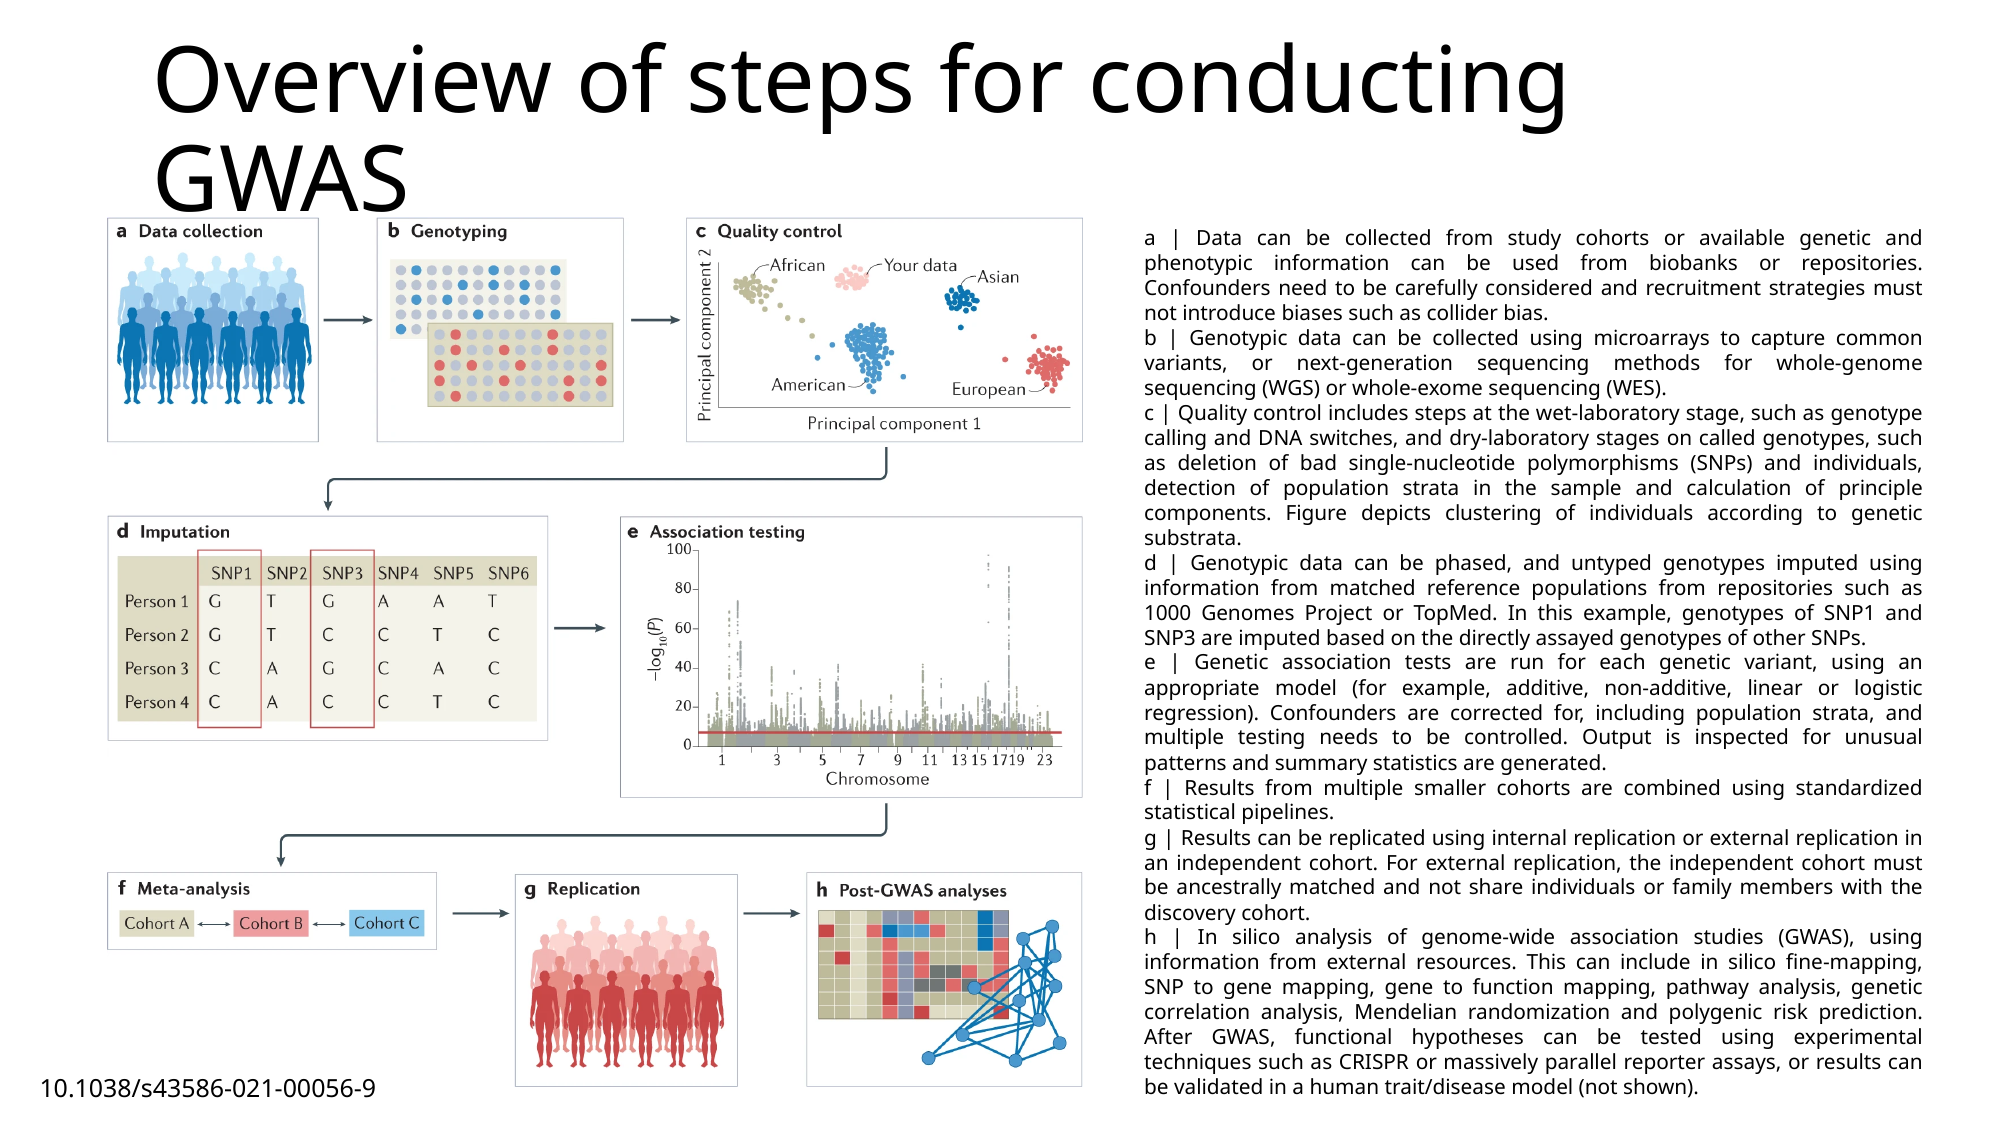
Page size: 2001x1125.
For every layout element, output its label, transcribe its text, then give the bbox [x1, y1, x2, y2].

text_box 10.1038/s43586-021-00056-9 [24, 1064, 442, 1110]
text_box a | Data can be collected from study cohorts or available genetic and phenotypic information can be used from biobanks or repositories. Confounders need to be carefully considered and recruitment strategies must not introduce biases such as collider bias. b | Genotypic data can be collected using microarrays to capture common variants, or next-generation sequencing methods for whole-genome sequencing (WGS) or whole-exome sequencing (WES). c | Quality control includes steps at the wet-laboratory stage, such as genotype calling and DNA switches, and dry-laboratory stages on called genotypes, such as deletion of bad single-nucleotide polymorphisms (SNPs) and individuals, detection of population strata in the sample and calculation of principle components. Figure depicts clustering of individuals according to genetic substrata. d | Genotypic data can be phased, and untyped genotypes imputed using information from matched reference populations from repositories such as 1000 Genomes Project or TopMed. In this example, genotypes of SNP1 and SNP3 are imputed based on the directly assayed genotypes of other SNPs. e | Genetic association tests are run for each genetic variant, using an appropriate model (for example, additive, non-additive, linear or logistic regression). Confounders are corrected for, including population strata, and multiple testing needs to be controlled. Output is inspected for unusual patterns and summary statistics are generated. f | Results from multiple smaller cohorts are combined using standardized statistical pipelines. g | Results can be replicated using internal replication or external replication in an independent cohort. For external replication, the independent cohort must be ancestrally matched and not share individuals or family members with the discovery cohort. h | In silico analysis of genome-wide association studies (GWAS), using information from external resources. This can include in silico fine-mapping, SNP to gene mapping, gene to function mapping, pathway analysis, genetic correlation analysis, Mendelian randomization and polygenic risk prediction. After GWAS, functional hypotheses can be tested using experimental techniques such as CRISPR or massively parallel reporter assays, or results can be validated in a human trait/disease model (not shown). [1129, 217, 1938, 1107]
title Overview of steps for conducting GWAS [137, 59, 1863, 205]
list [107, 217, 1083, 1087]
